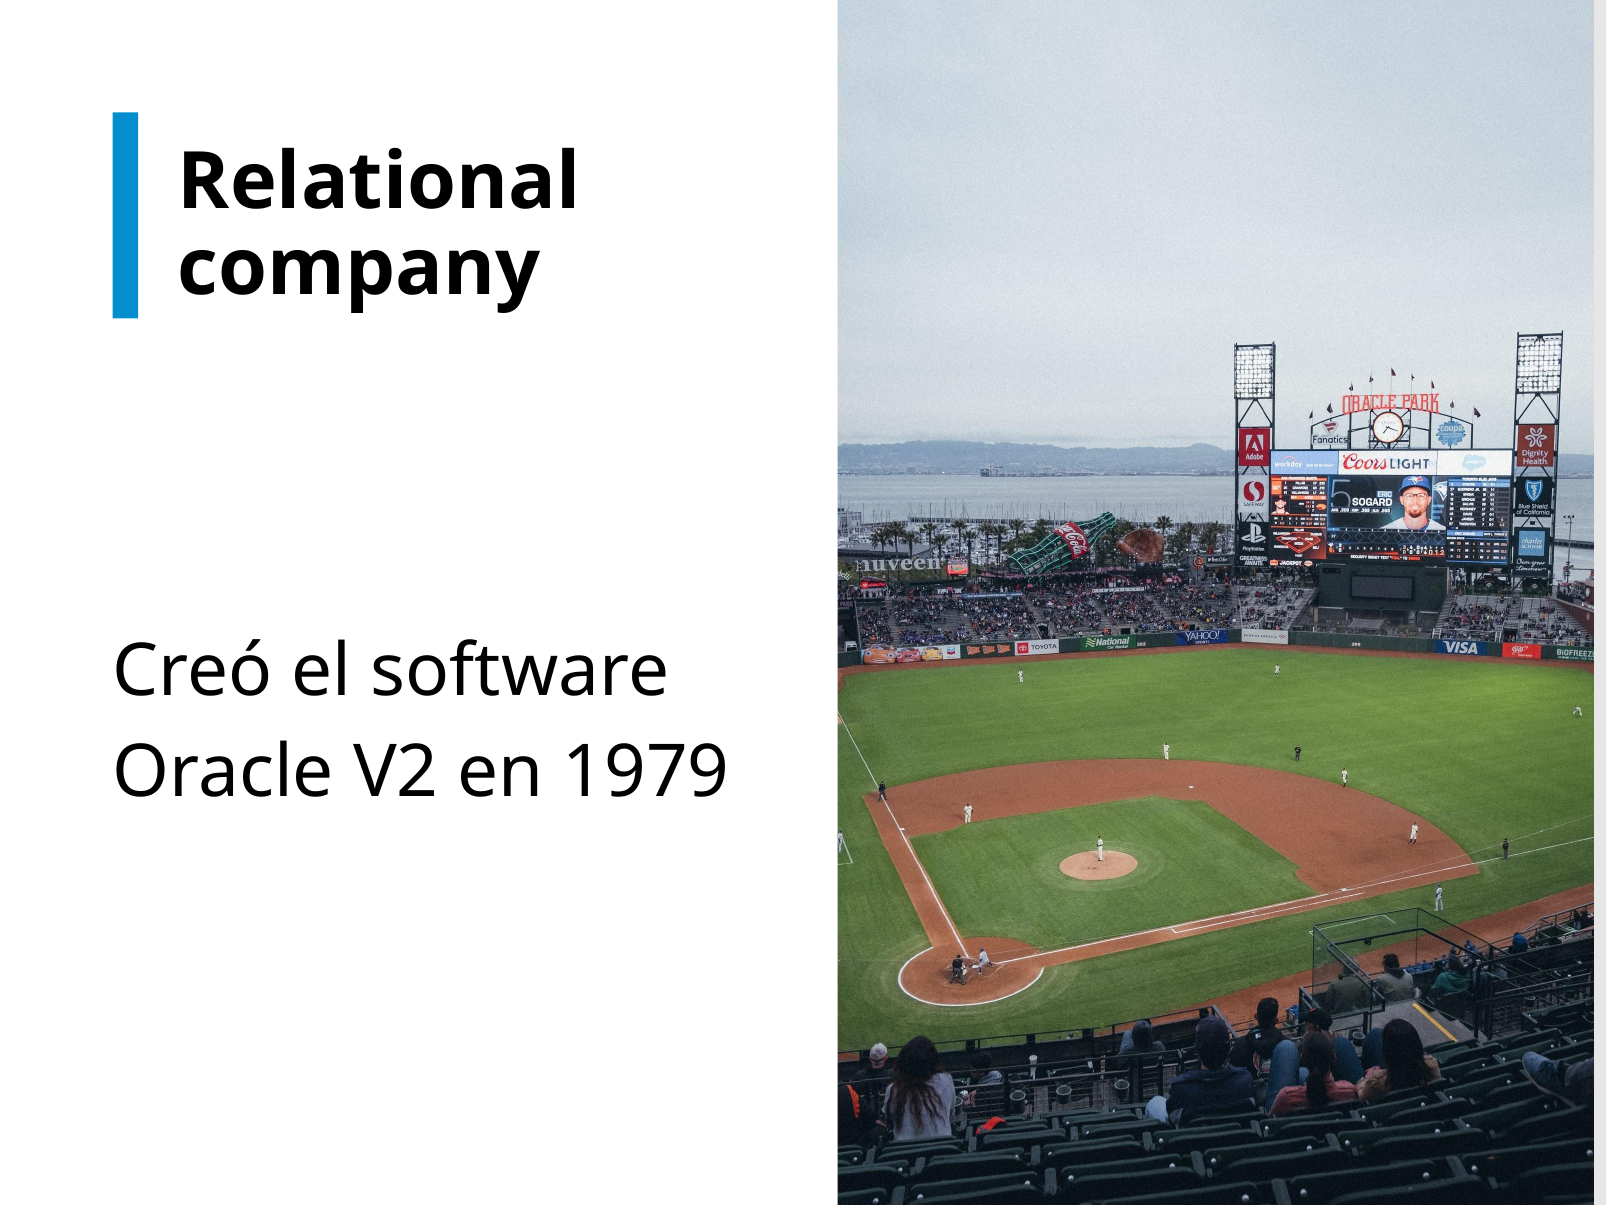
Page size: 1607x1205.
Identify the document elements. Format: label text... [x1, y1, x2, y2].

picture [837, 0, 1607, 1205]
subtitle Creó el software Oracle V2 en 1979 [112, 609, 765, 793]
title Relational company [177, 122, 765, 329]
